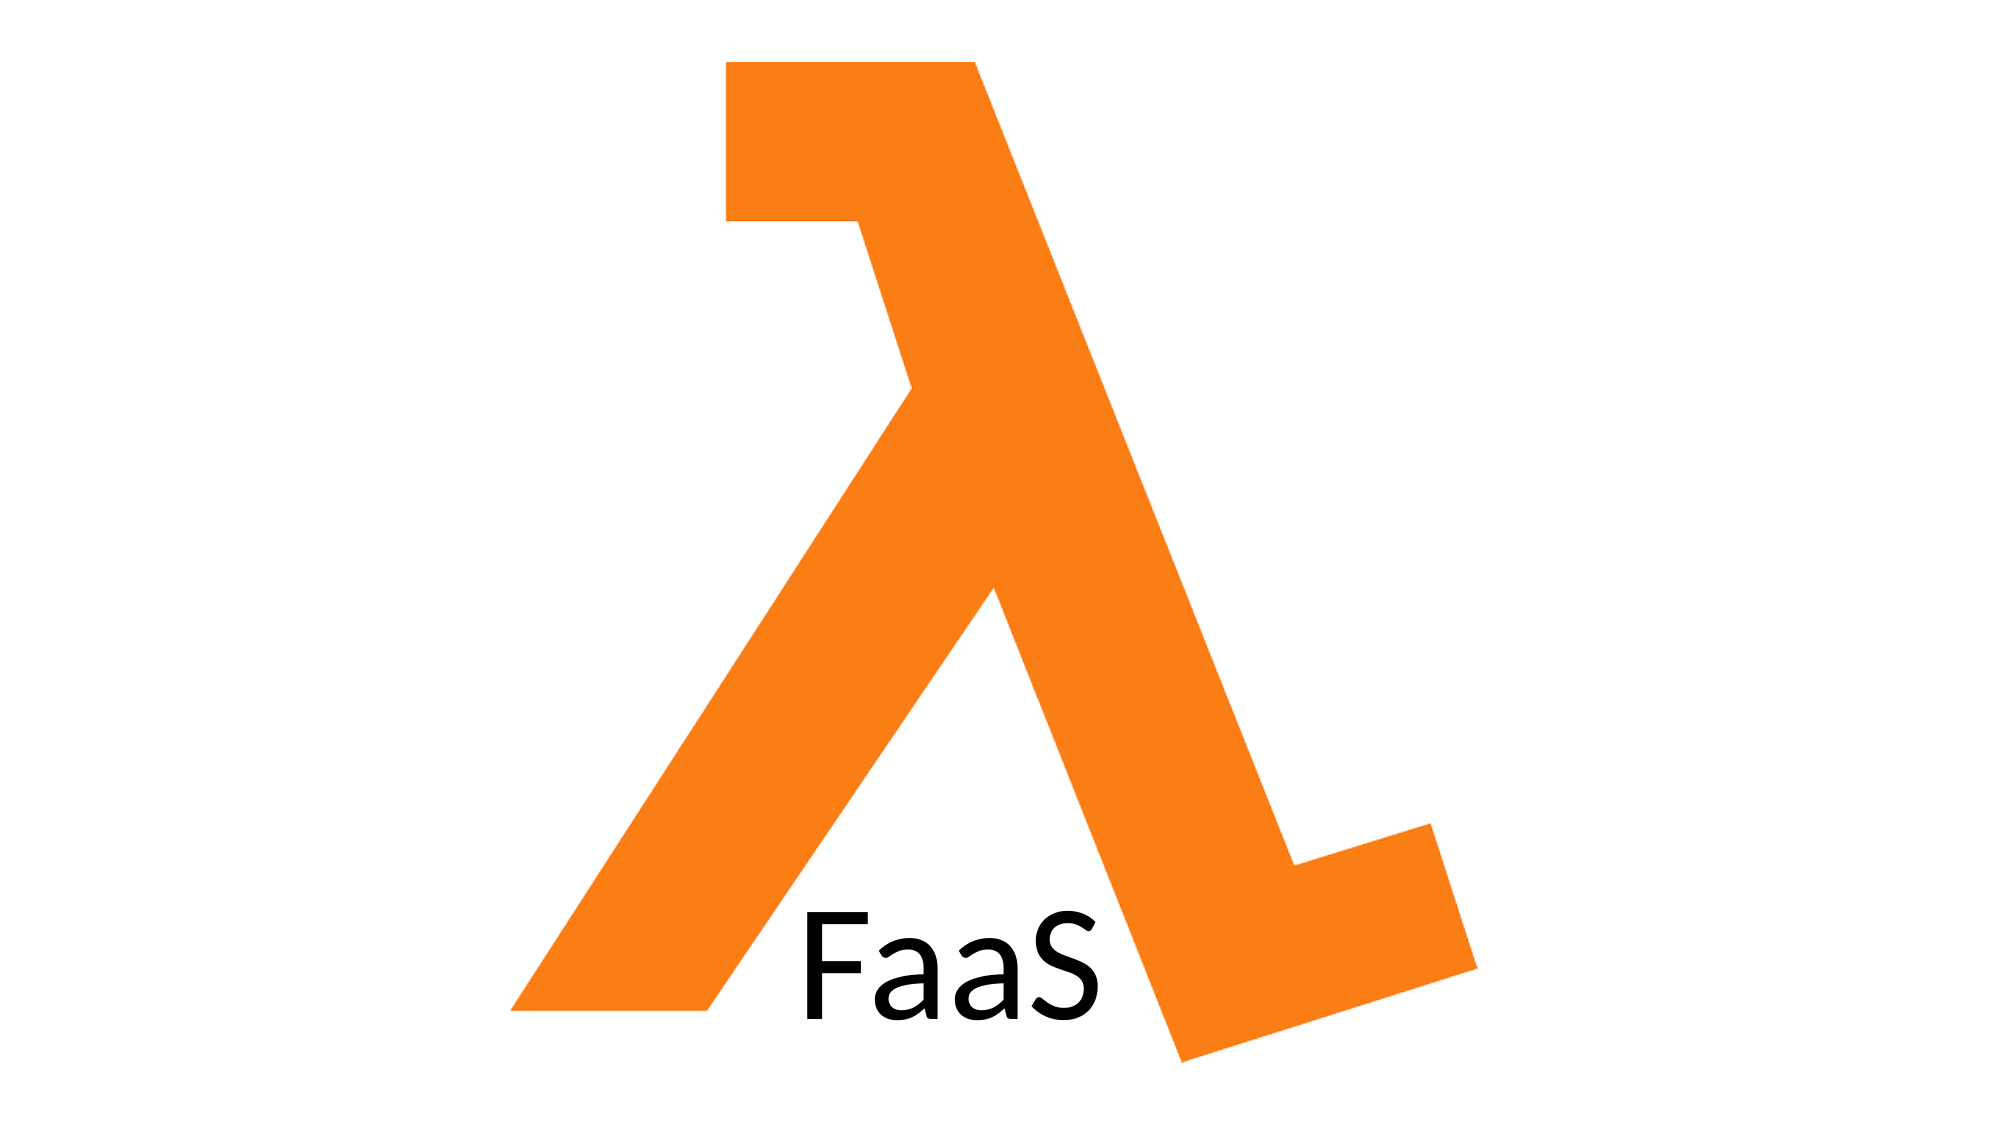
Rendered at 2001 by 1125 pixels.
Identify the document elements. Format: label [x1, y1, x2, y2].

picture [510, 62, 1478, 1063]
